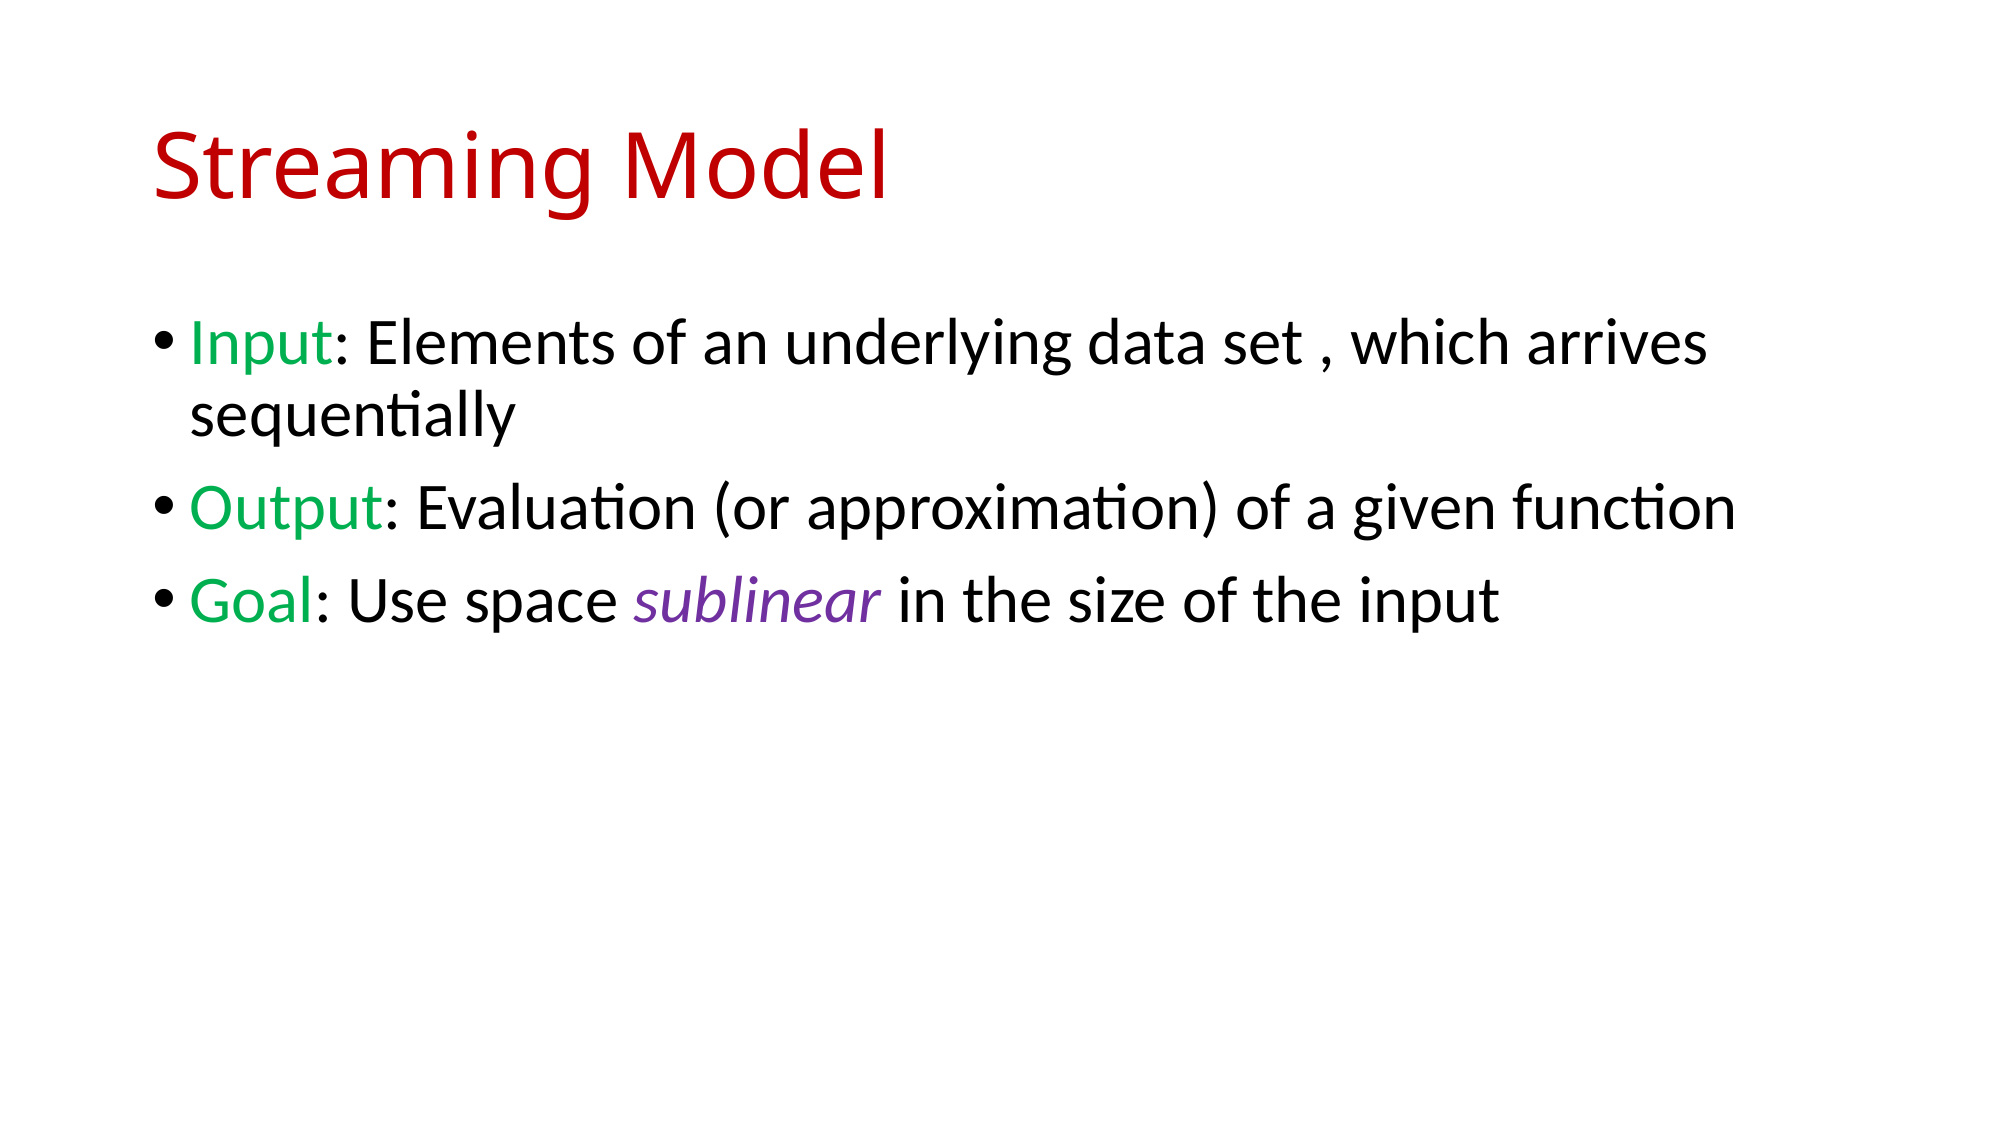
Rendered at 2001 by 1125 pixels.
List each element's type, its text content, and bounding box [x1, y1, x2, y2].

title Streaming Model [137, 59, 1863, 278]
